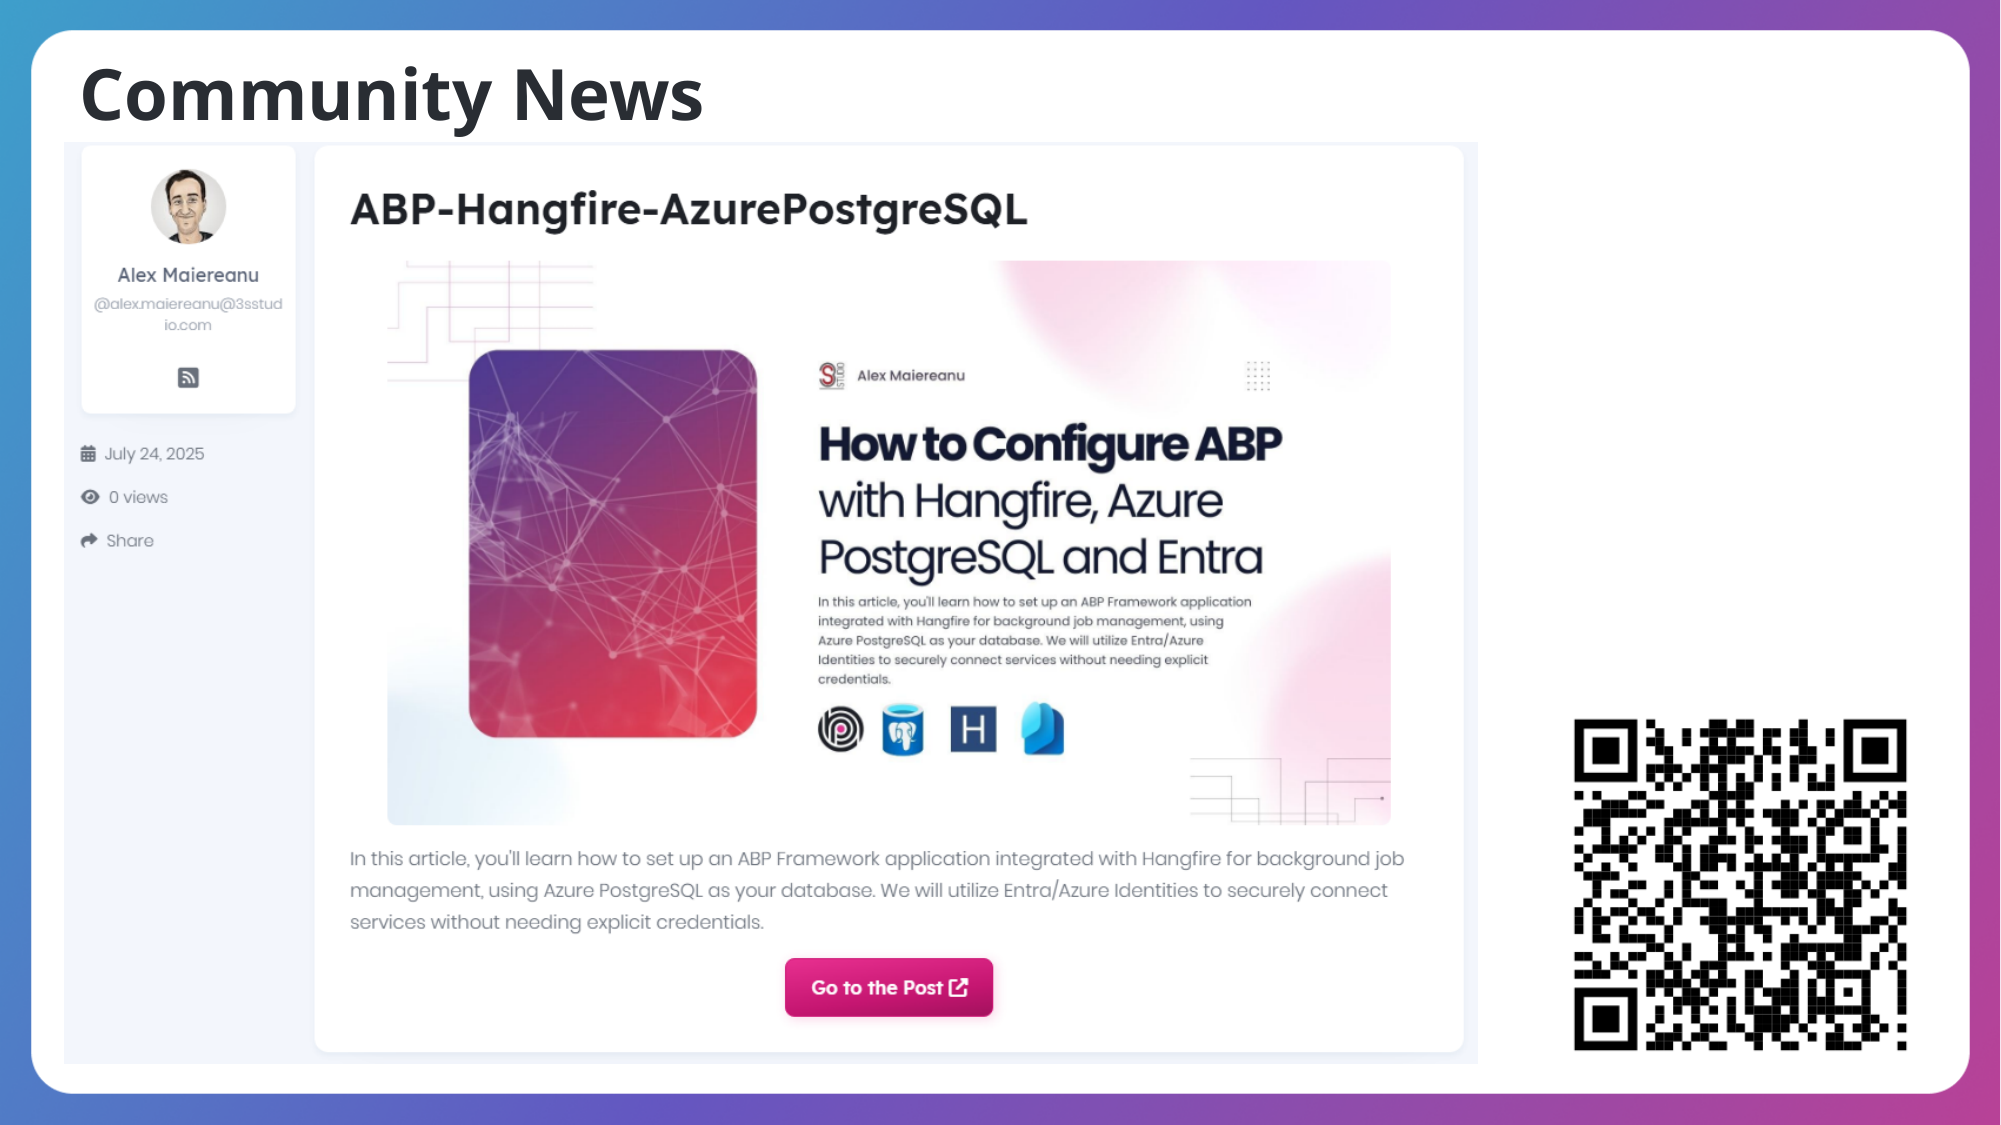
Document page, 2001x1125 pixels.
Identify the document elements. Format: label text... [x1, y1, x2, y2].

text_box Community News [64, 41, 1632, 142]
picture [0, 0, 2001, 1125]
